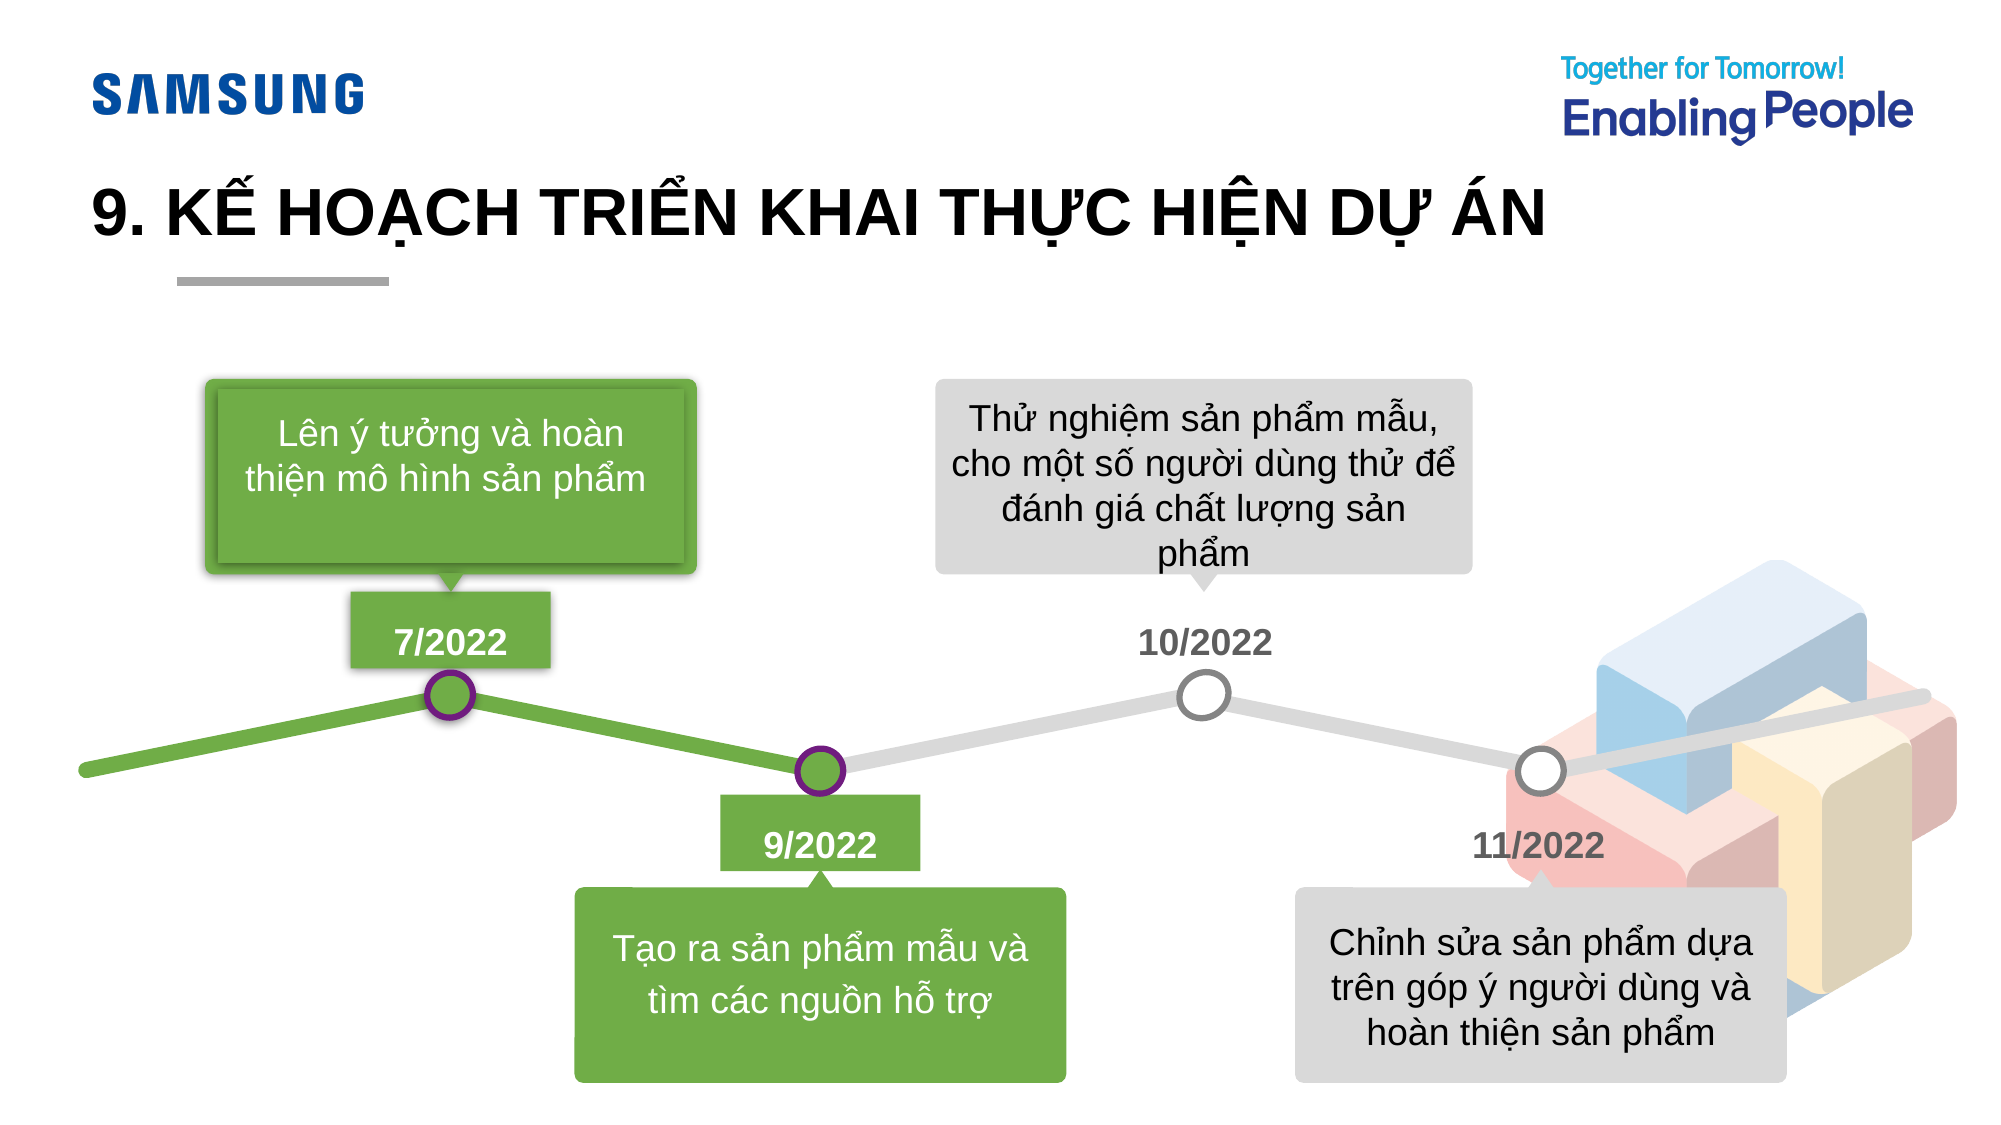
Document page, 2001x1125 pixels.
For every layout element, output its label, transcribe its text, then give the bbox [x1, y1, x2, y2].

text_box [935, 378, 1473, 726]
text_box [78, 734, 305, 778]
text_box [1336, 734, 1442, 739]
text_box [597, 734, 703, 739]
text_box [574, 740, 1067, 1084]
picture [1561, 56, 1913, 146]
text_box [1294, 740, 1788, 1084]
title 9. KẾ HOẠCH TRIỂN KHAI THỰC HIỆN DỰ ÁN [76, 107, 1577, 310]
picture [93, 73, 363, 107]
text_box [204, 378, 698, 726]
text_box [1672, 688, 1932, 739]
text_box [935, 734, 1042, 739]
